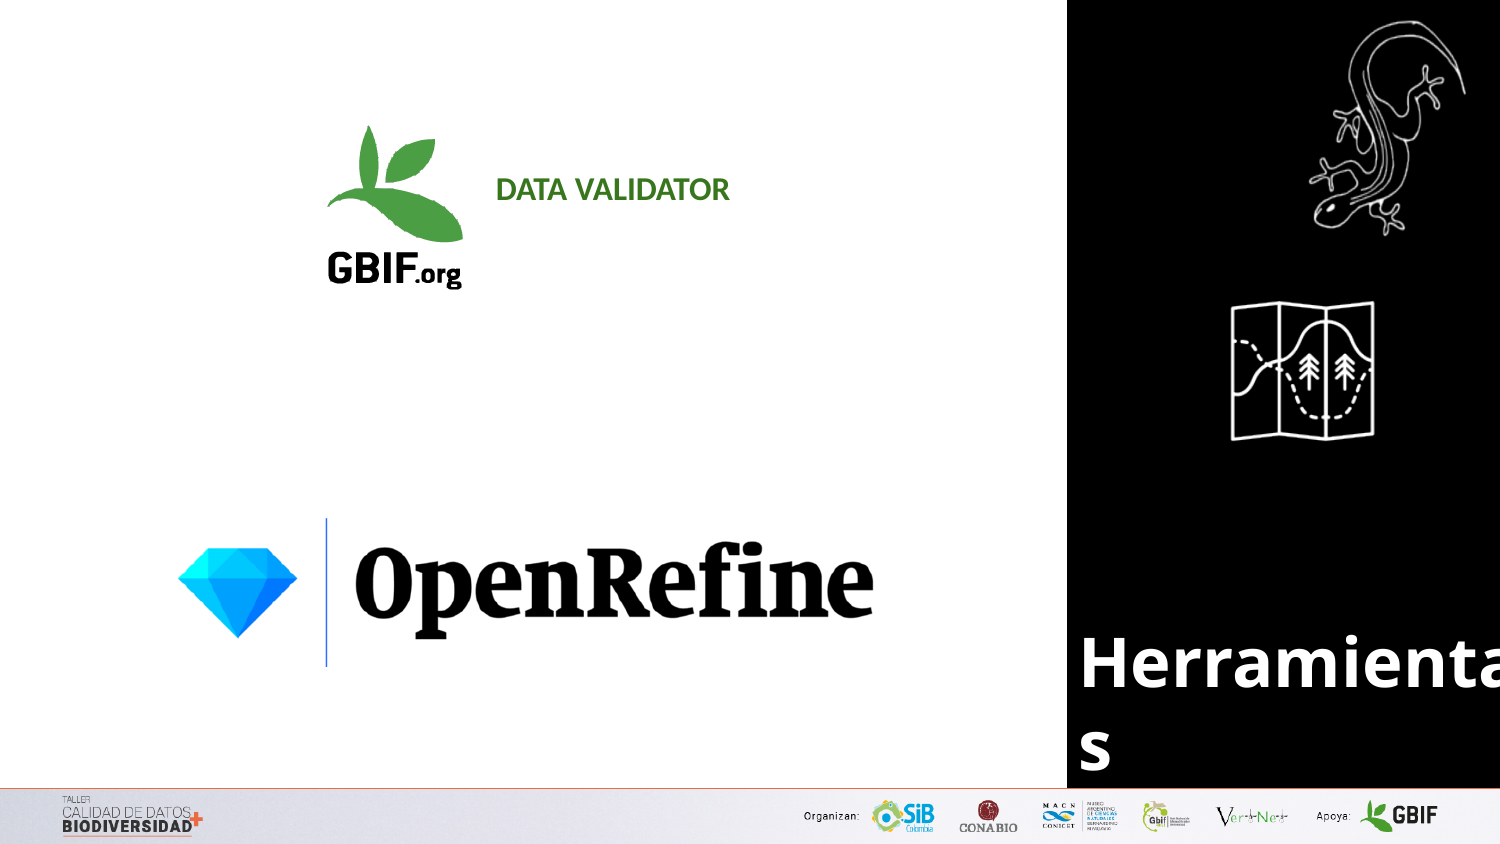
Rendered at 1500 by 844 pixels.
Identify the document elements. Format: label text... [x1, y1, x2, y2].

picture [1210, 281, 1393, 448]
text_box Herramientas Múltifunción [1067, 613, 1500, 788]
picture [0, 788, 1500, 844]
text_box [289, 114, 759, 360]
picture [1276, 0, 1487, 251]
text_box [1067, 0, 1500, 613]
picture [168, 517, 887, 667]
